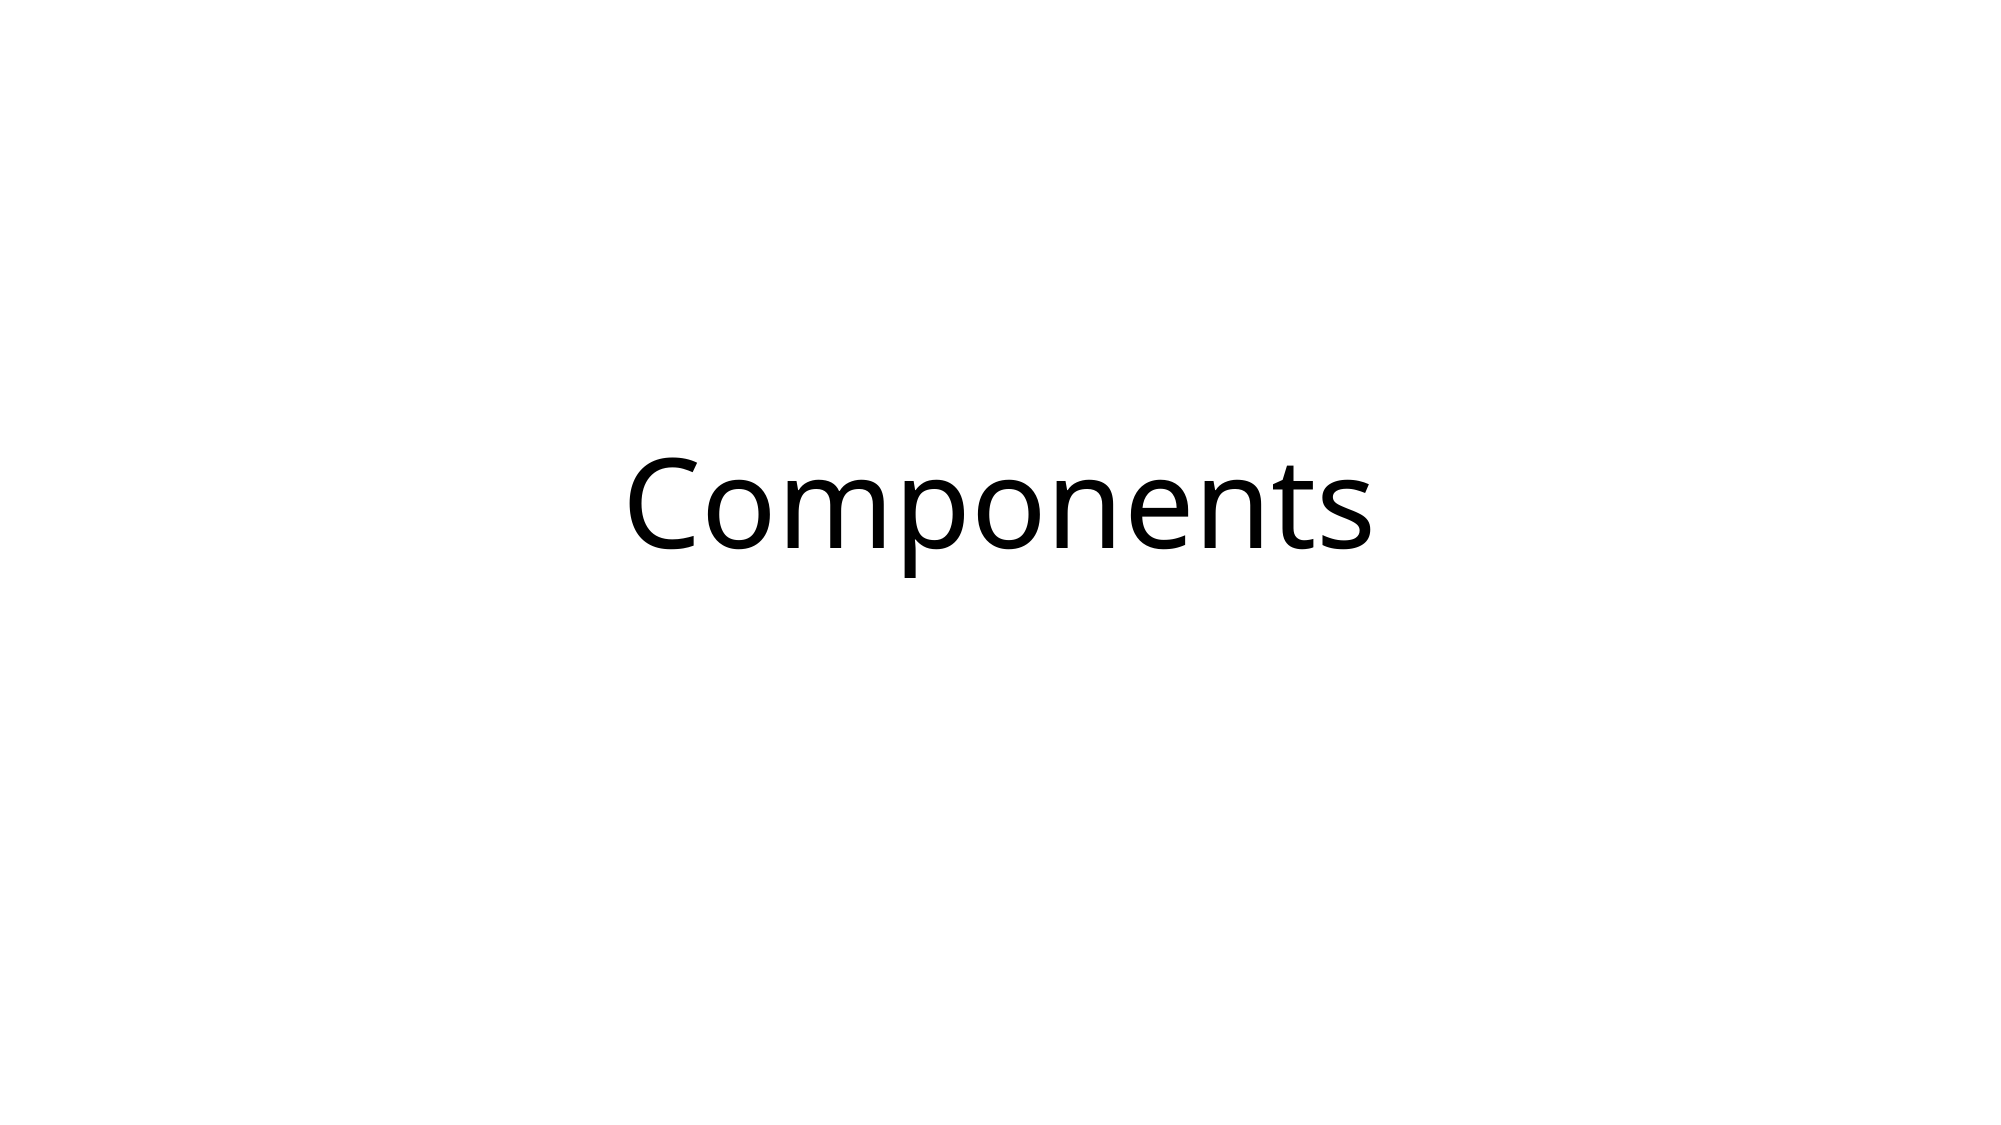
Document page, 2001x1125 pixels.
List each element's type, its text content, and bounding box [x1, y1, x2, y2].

title Components [249, 184, 1750, 576]
